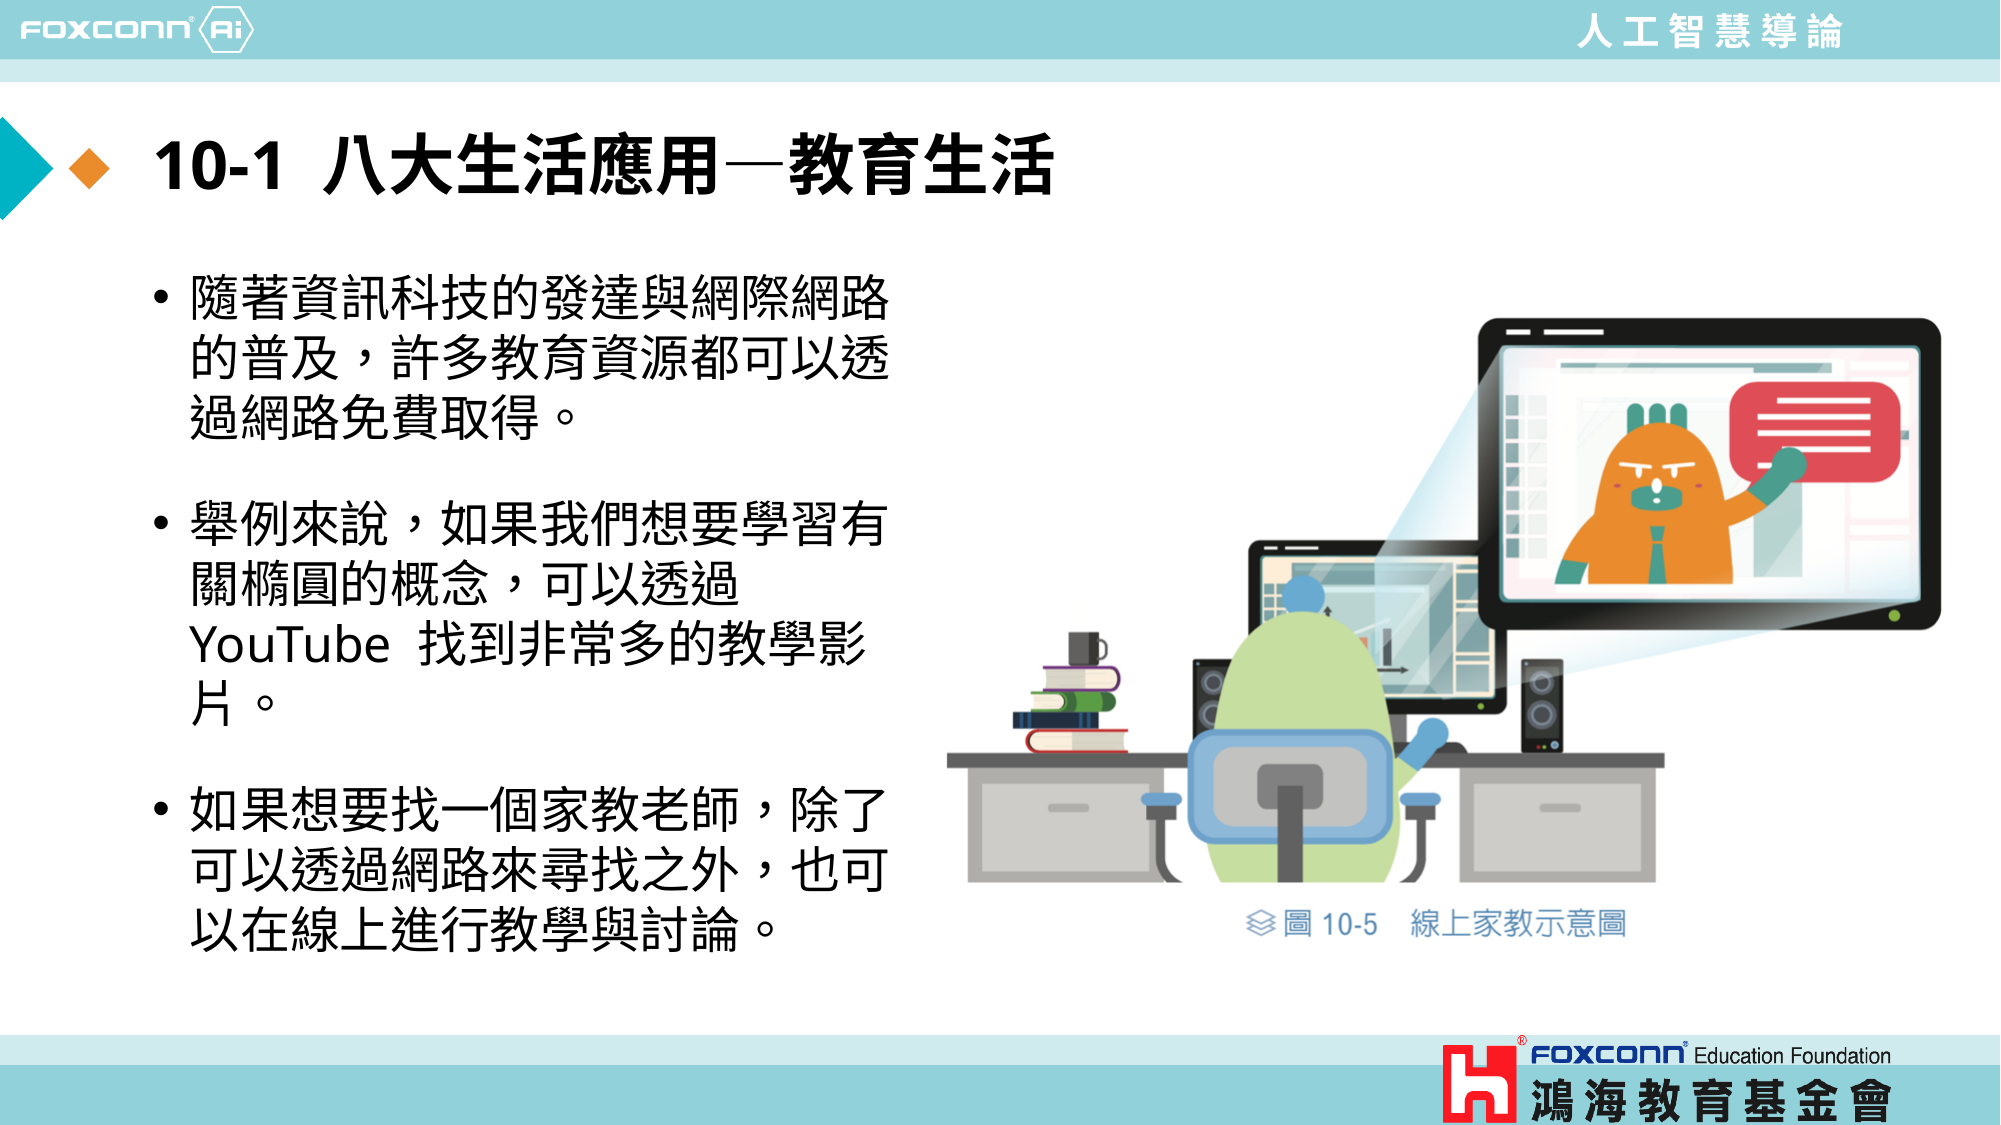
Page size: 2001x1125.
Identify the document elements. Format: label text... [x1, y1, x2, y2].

picture [1443, 1035, 1891, 1123]
list 隨著資訊科技的發達與網際網路的普及，許多教育資源都可以透過網路免費取得。 舉例來說，如果我們想要學習有關橢圓的概念，可以透過 YouTube 找到非常多的教學影片。 如果想要找一個家教老師，除了可以透過網路來尋找之外，也可以在線上進行教學與討論。 [137, 259, 912, 992]
picture [21, 6, 254, 53]
picture [930, 284, 1976, 950]
title 10-1 八大生活應用—教育生活 [137, 124, 1863, 213]
